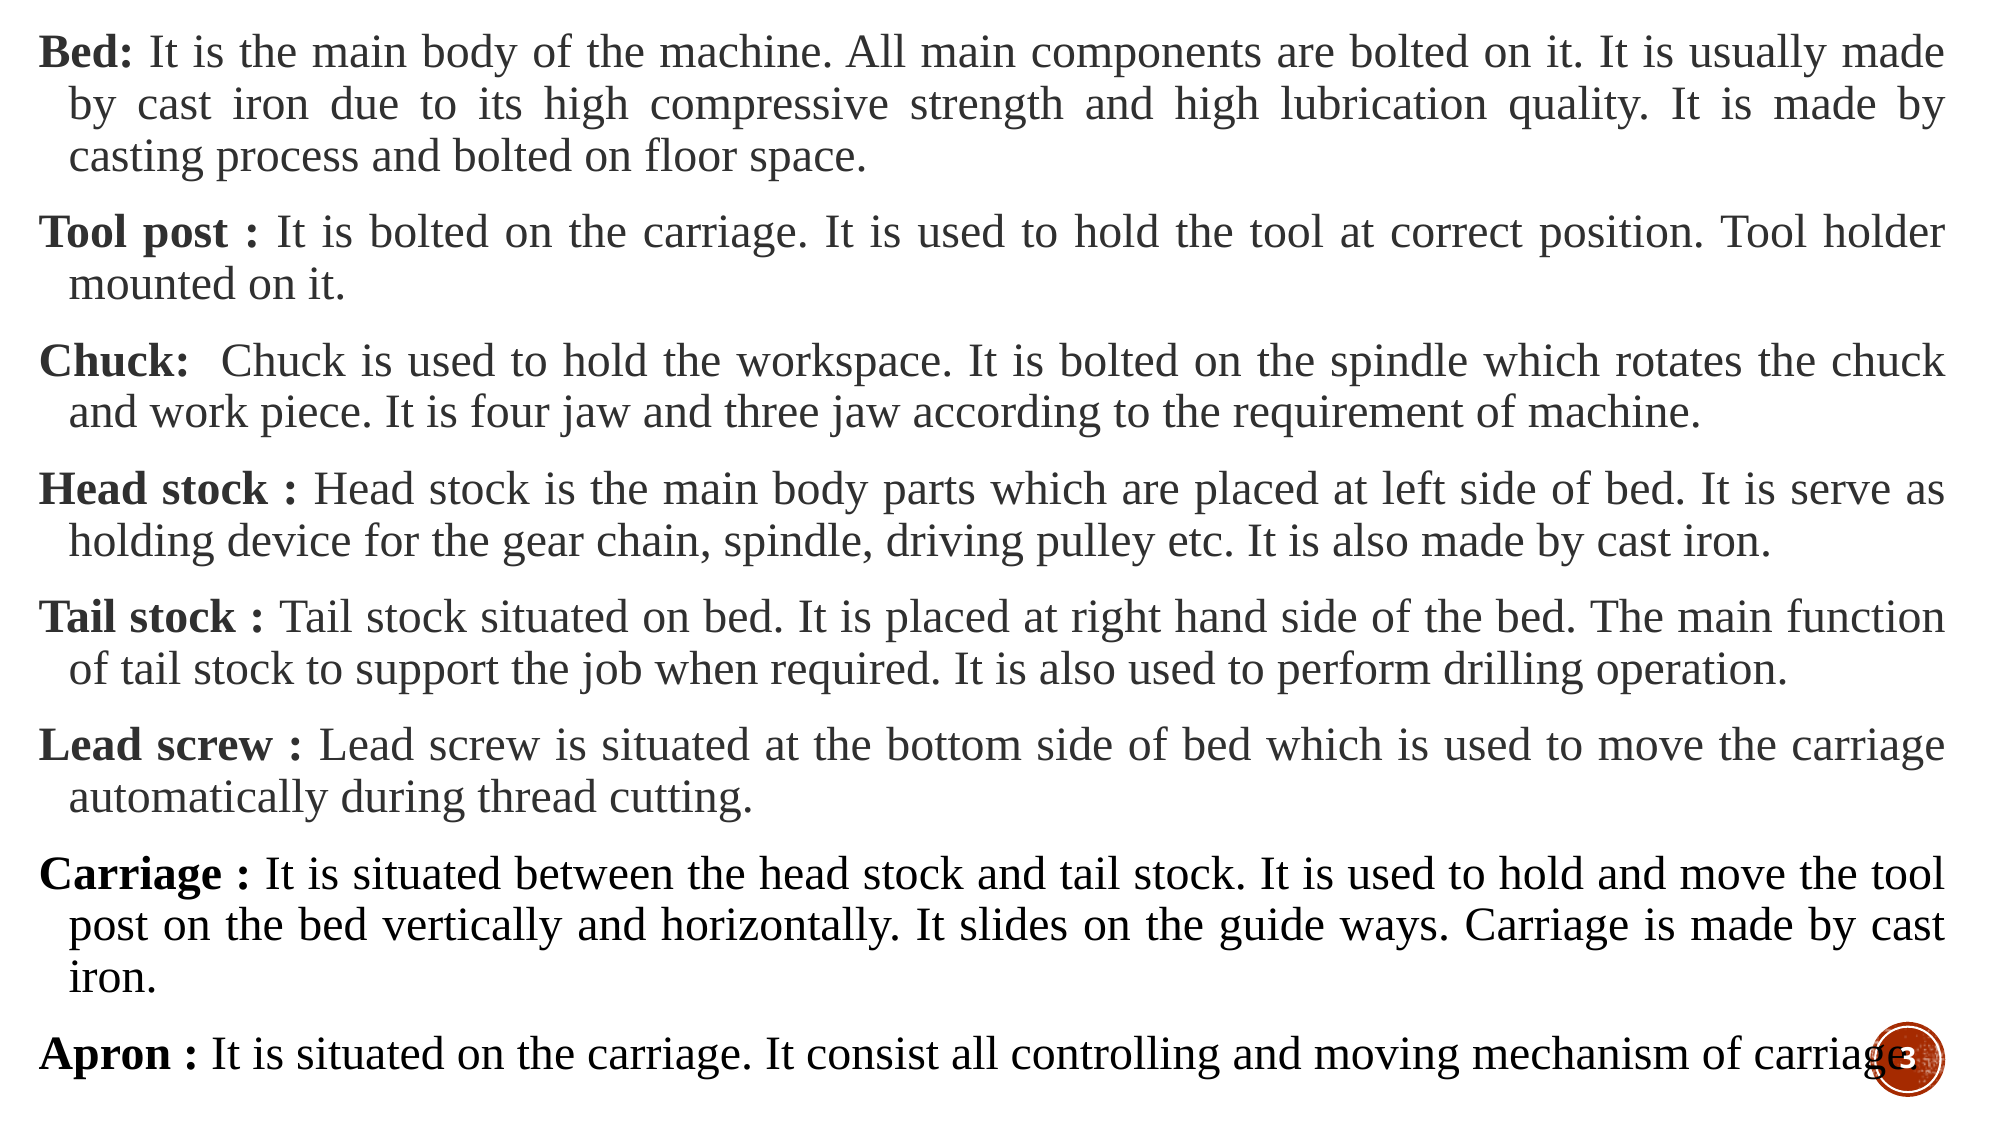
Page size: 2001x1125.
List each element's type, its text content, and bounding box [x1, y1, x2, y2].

list Bed: It is the main body of the machine. All main components are bolted on it. It is usually made by cast iron due to its high compressive strength and high lubrication quality. It is made by casting process and bolted on floor space. Tool post : It is bolted on the carriage. It is used to hold the tool at correct position. Tool holder mounted on it. Chuck: Chuck is used to hold the workspace. It is bolted on the spindle which rotates the chuck and work piece. It is four jaw and three jaw according to the requirement of machine. Head stock : Head stock is the main body parts which are placed at left side of bed. It is serve as holding device for the gear chain, spindle, driving pulley etc. It is also made by cast iron. Tail stock : Tail stock situated on bed. It is placed at right hand side of the bed. The main function of tail stock to support the job when required. It is also used to perform drilling operation. Lead screw : Lead screw is situated at the bottom side of bed which is used to move the carriage automatically during thread cutting. Carriage : It is situated between the head stock and tail stock. It is used to hold and move the tool post on the bed vertically and horizontally. It slides on the guide ways. Carriage is made by cast iron. Apron : It is situated on the carriage. It consist all controlling and moving mechanism of carriage. [23, 18, 1964, 1079]
slide_number 3 [1855, 1028, 1961, 1089]
